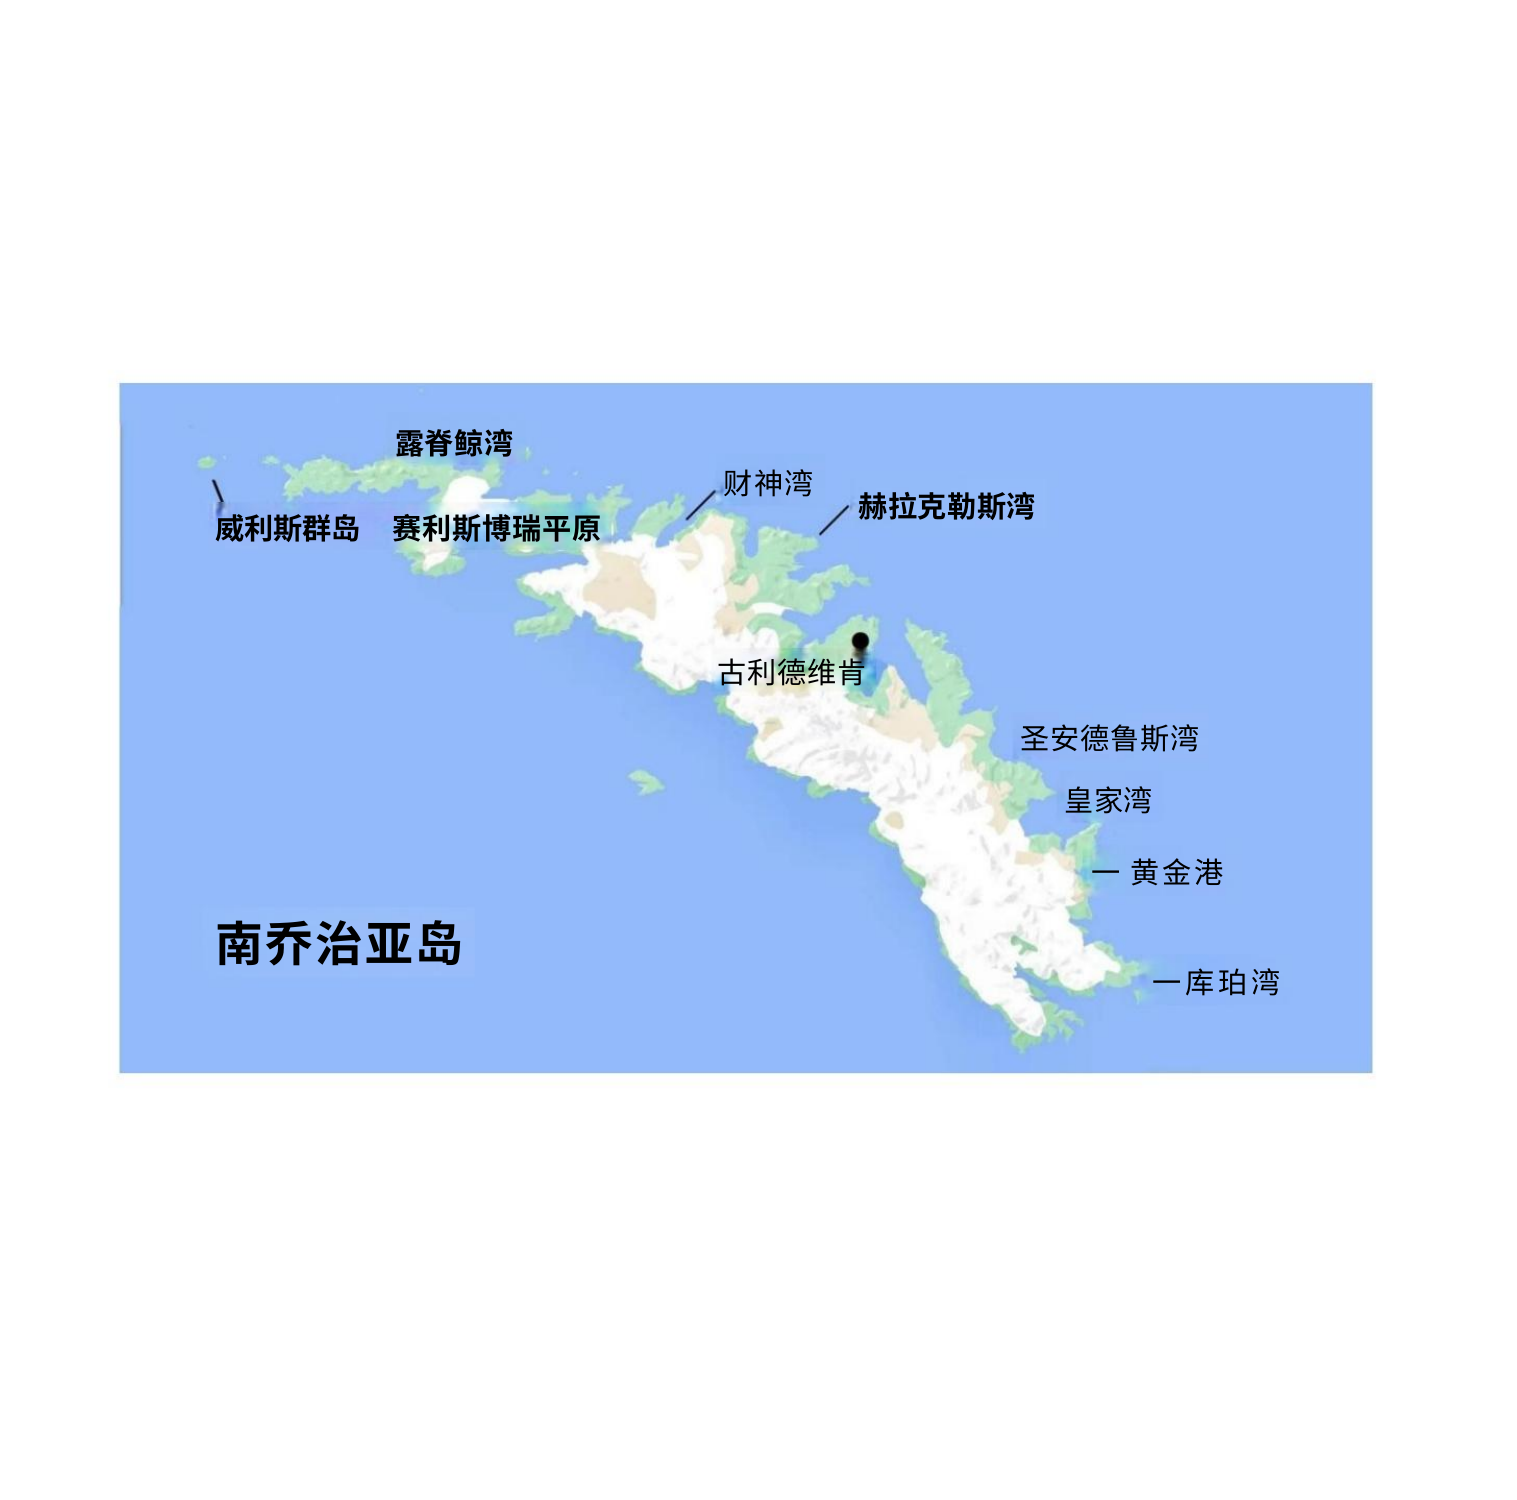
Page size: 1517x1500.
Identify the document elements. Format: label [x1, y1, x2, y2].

picture [8, 187, 1509, 1313]
